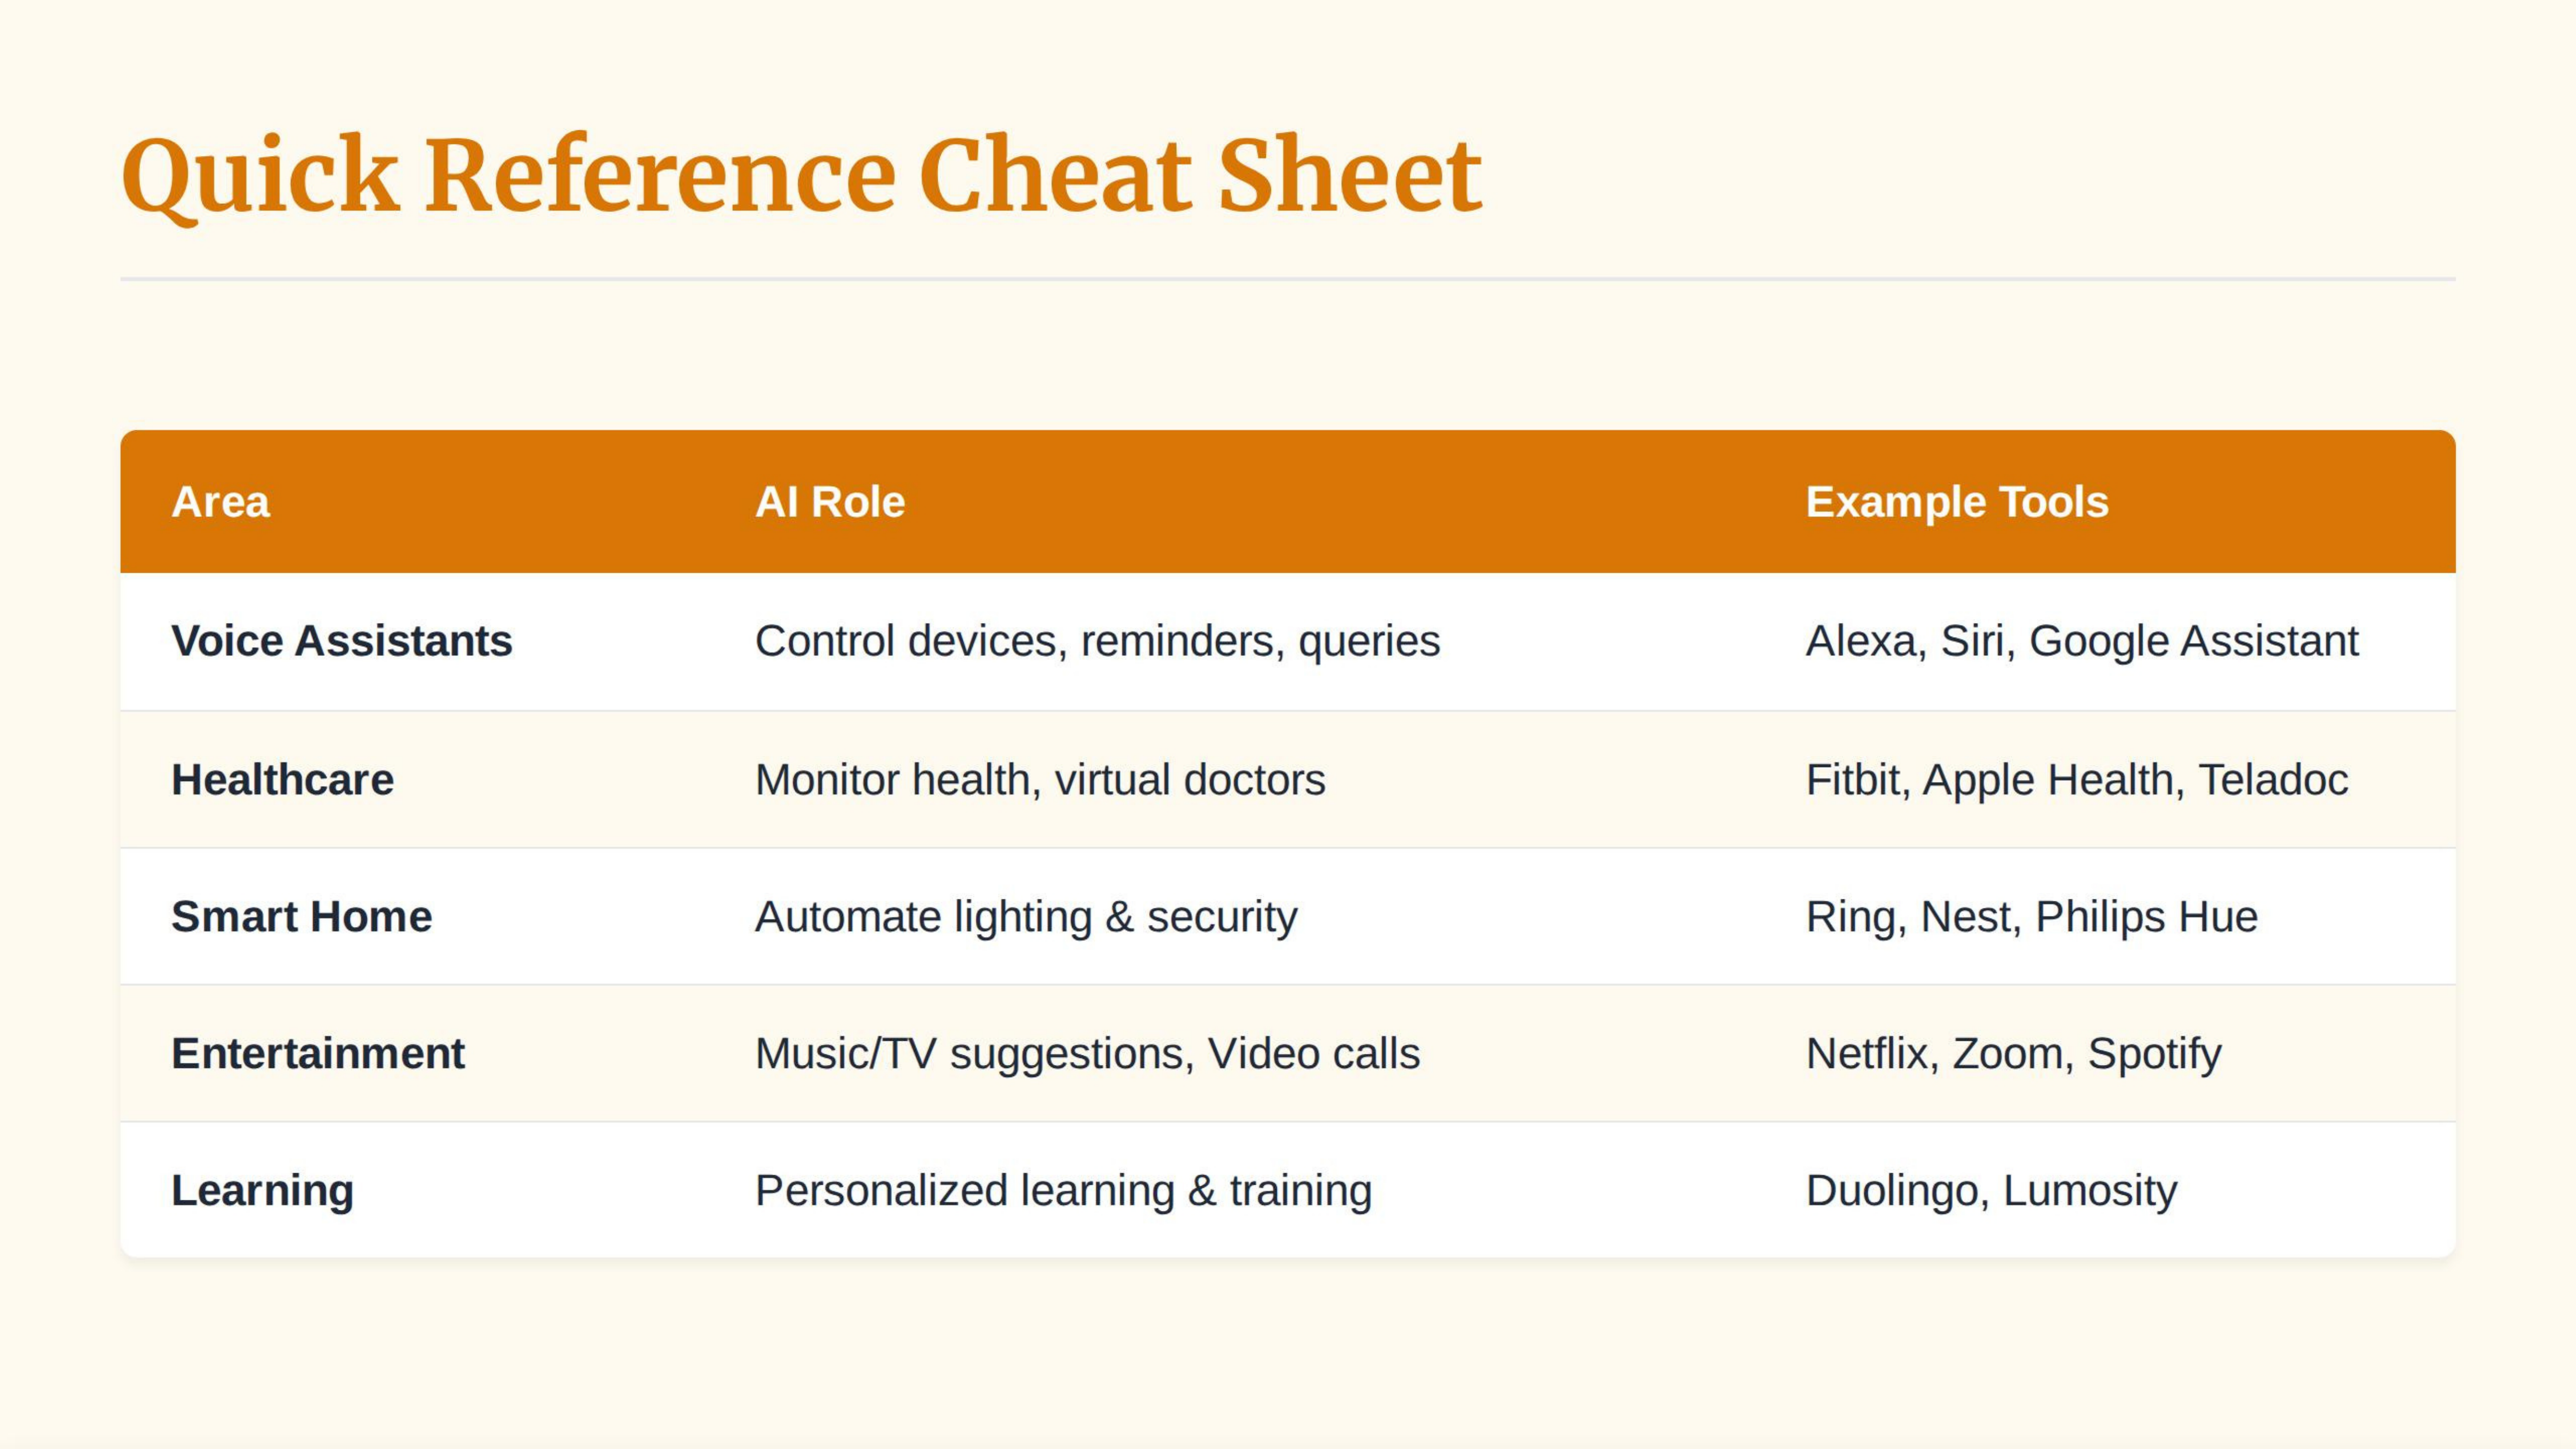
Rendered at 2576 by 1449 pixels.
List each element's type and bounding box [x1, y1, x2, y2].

text_box [0, 0, 2576, 1449]
